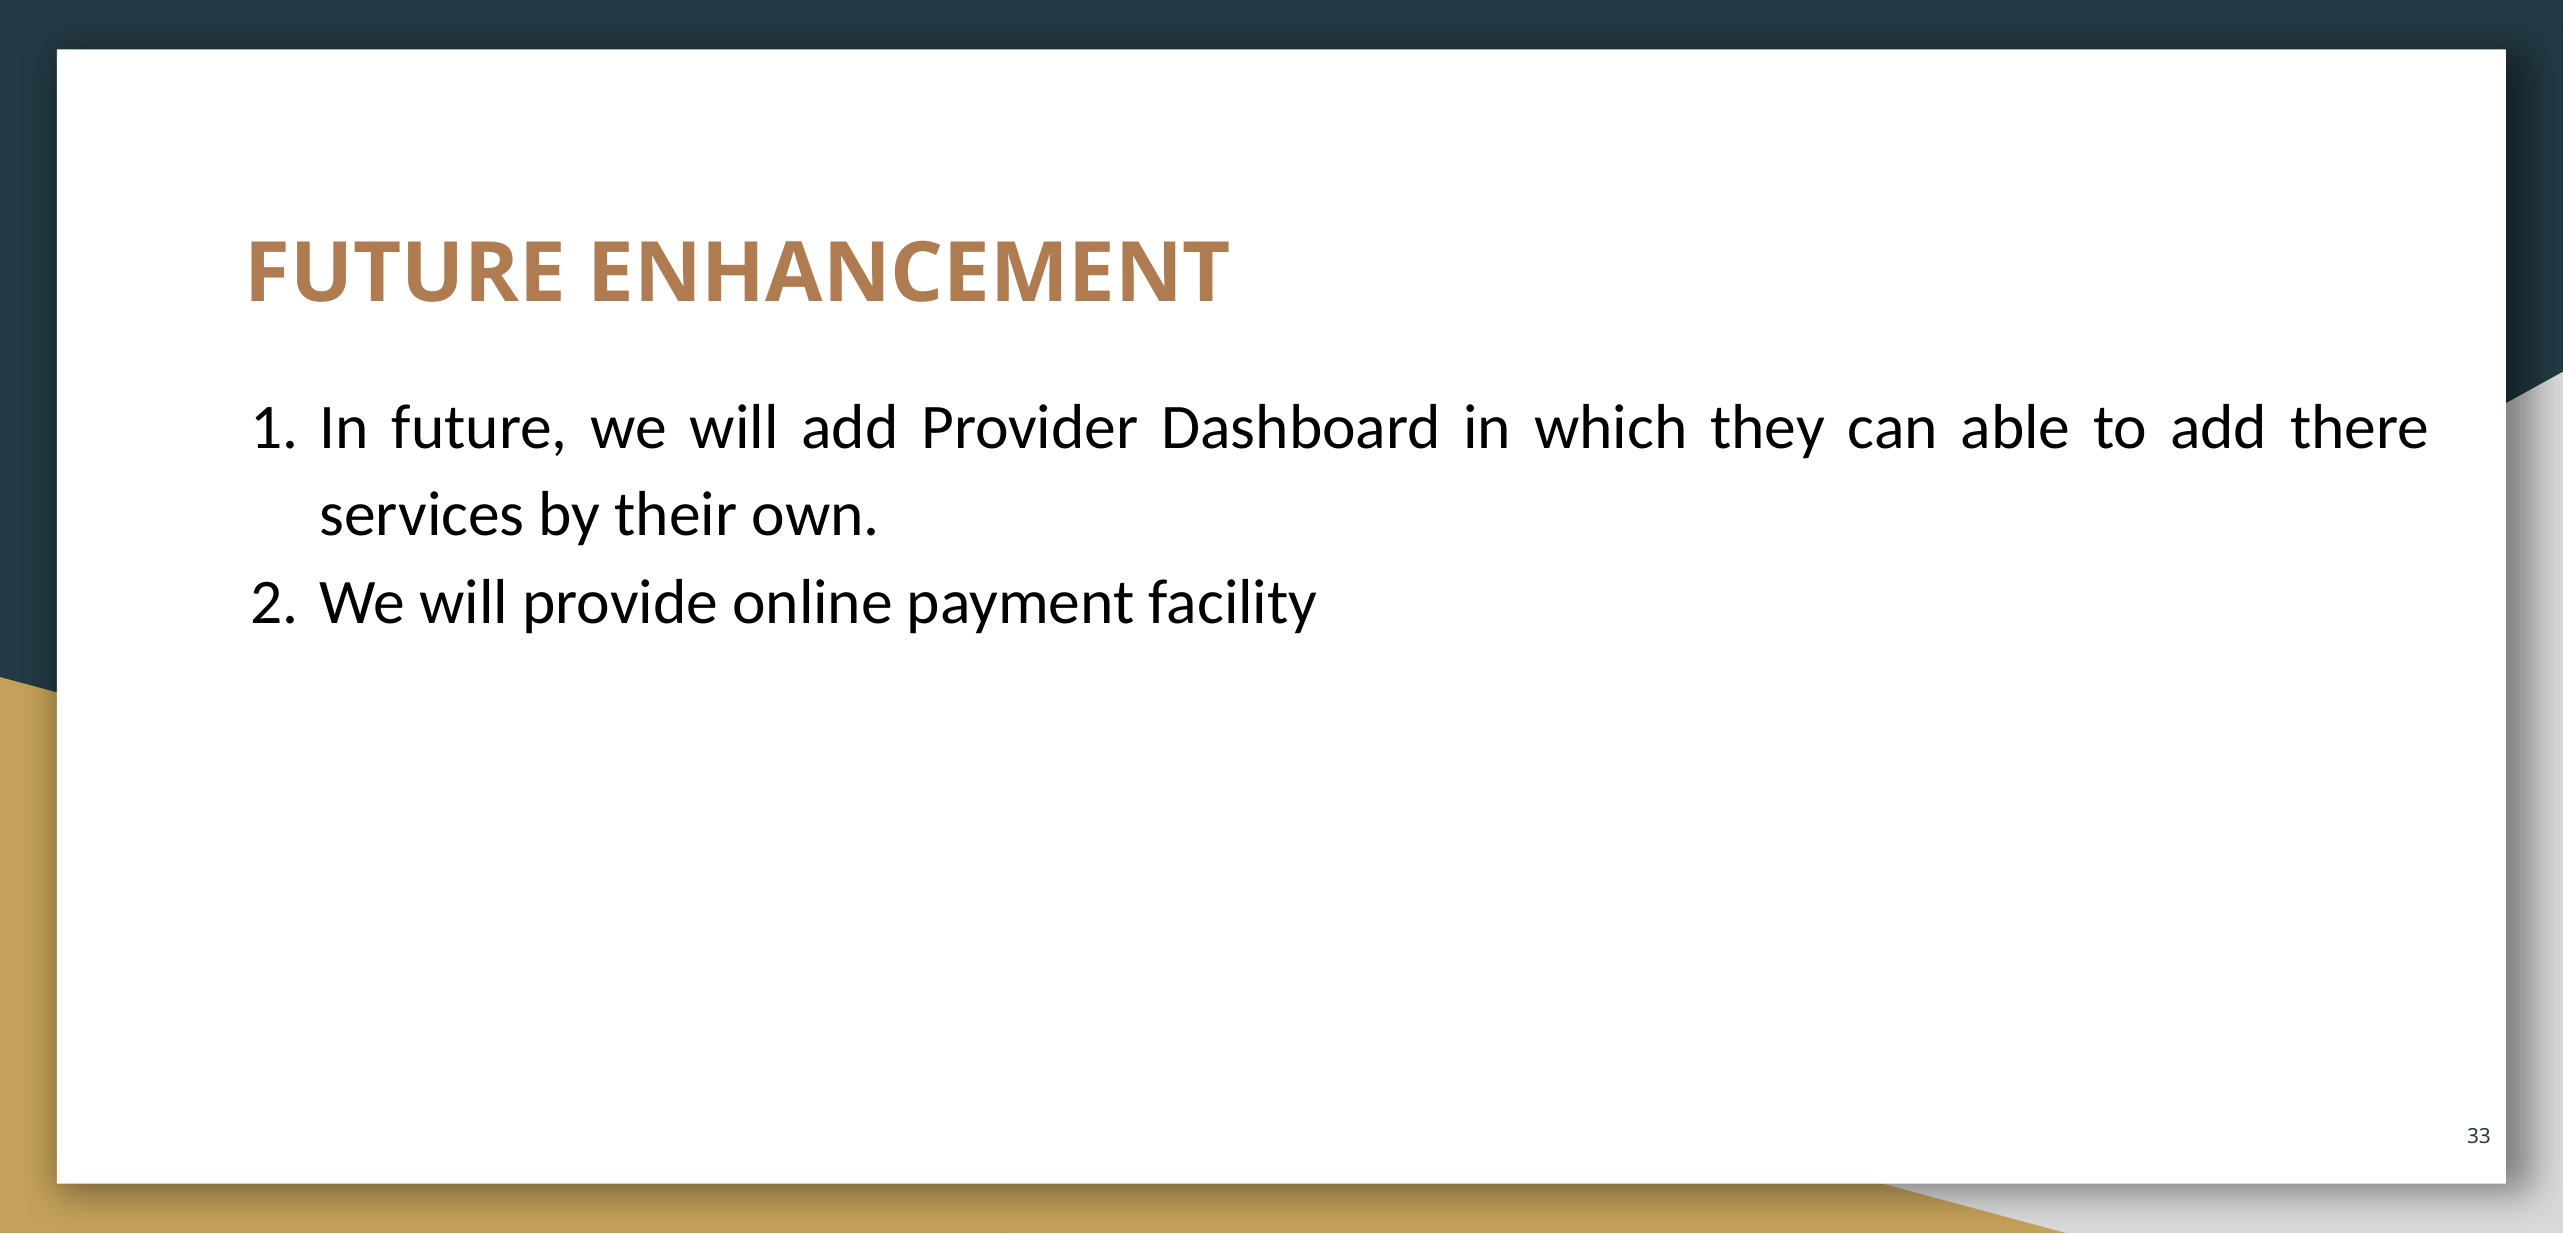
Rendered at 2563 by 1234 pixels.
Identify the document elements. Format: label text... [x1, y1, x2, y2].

list In future, we will add Provider Dashboard in which they can able to add there services by their own. We will provide online payment facility [229, 358, 2446, 1147]
slide_number ‹#› [2351, 1089, 2506, 1184]
title FUTURE ENHANCEMENT [229, 202, 2334, 358]
